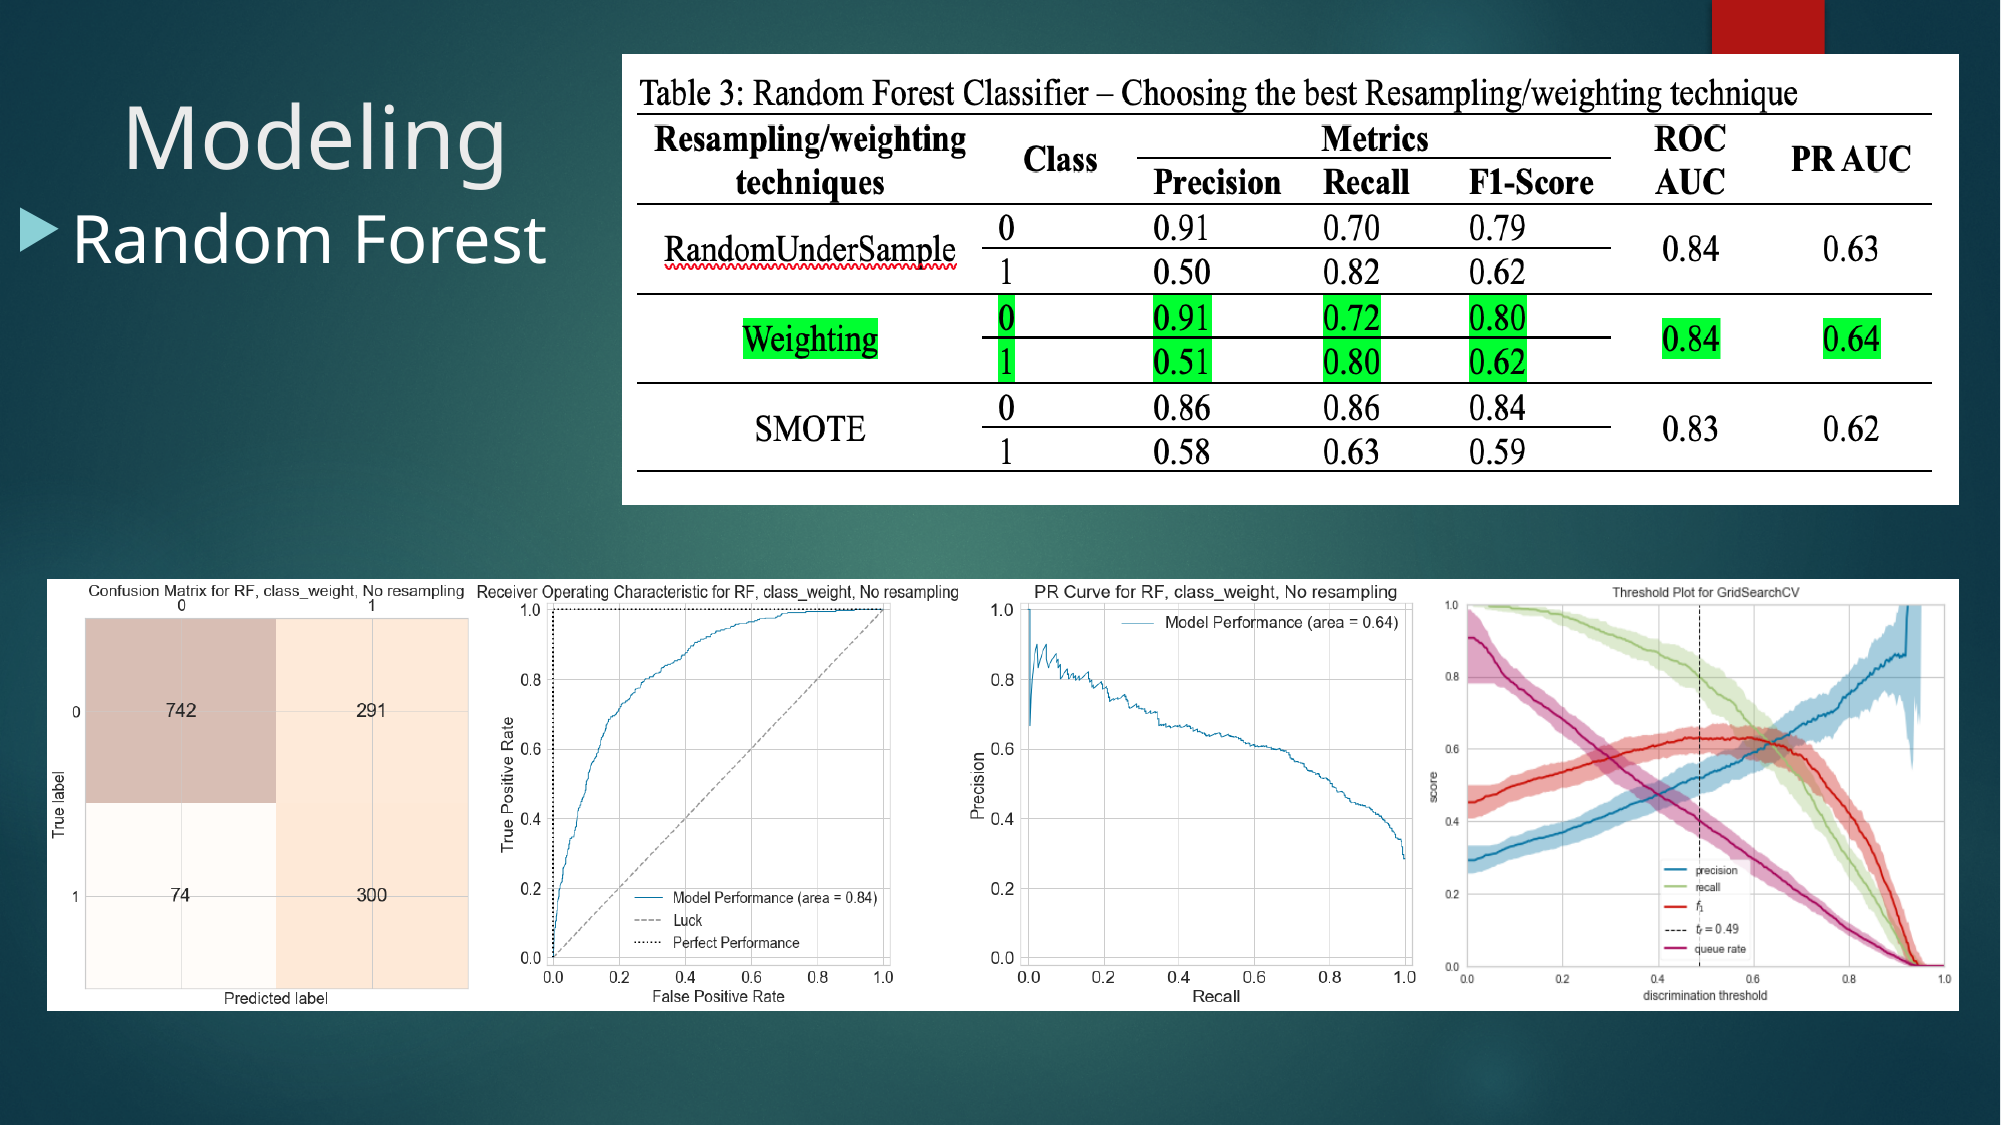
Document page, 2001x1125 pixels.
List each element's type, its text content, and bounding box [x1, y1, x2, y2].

list Random Forest [0, 189, 616, 308]
picture [0, 0, 1959, 1125]
title Modeling [106, 74, 616, 189]
